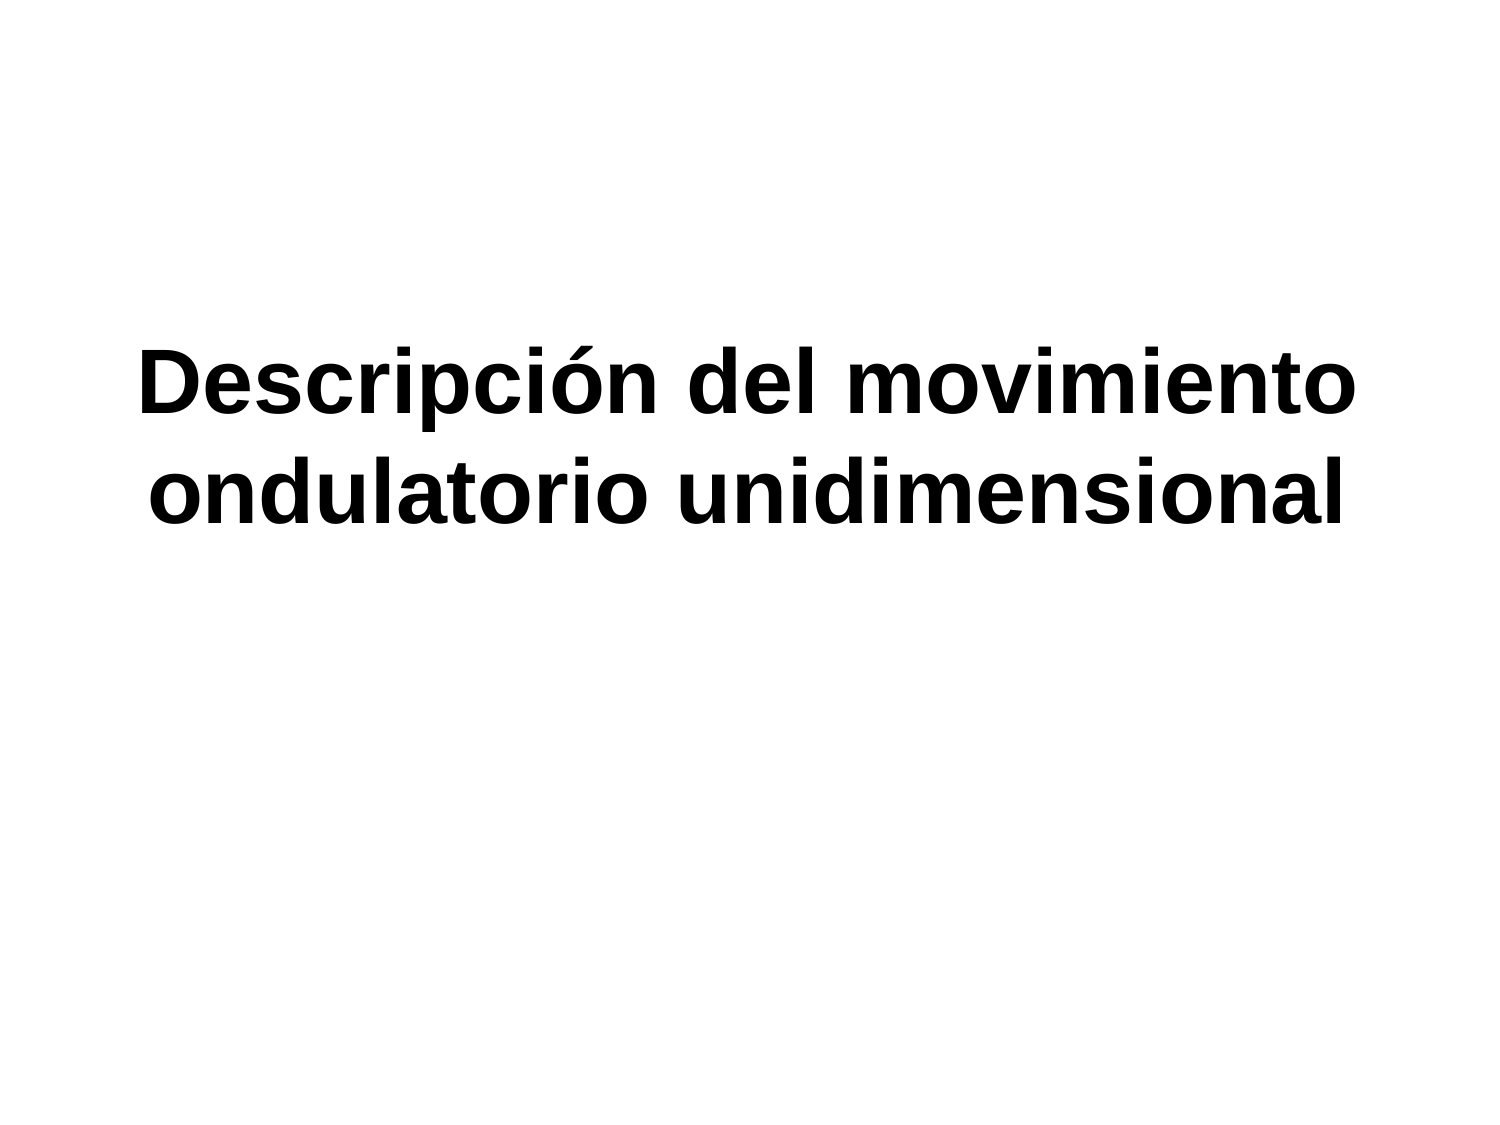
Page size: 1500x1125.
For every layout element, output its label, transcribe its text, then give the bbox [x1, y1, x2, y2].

text_box Descripción del movimiento ondulatorio unidimensional [0, 314, 1499, 686]
